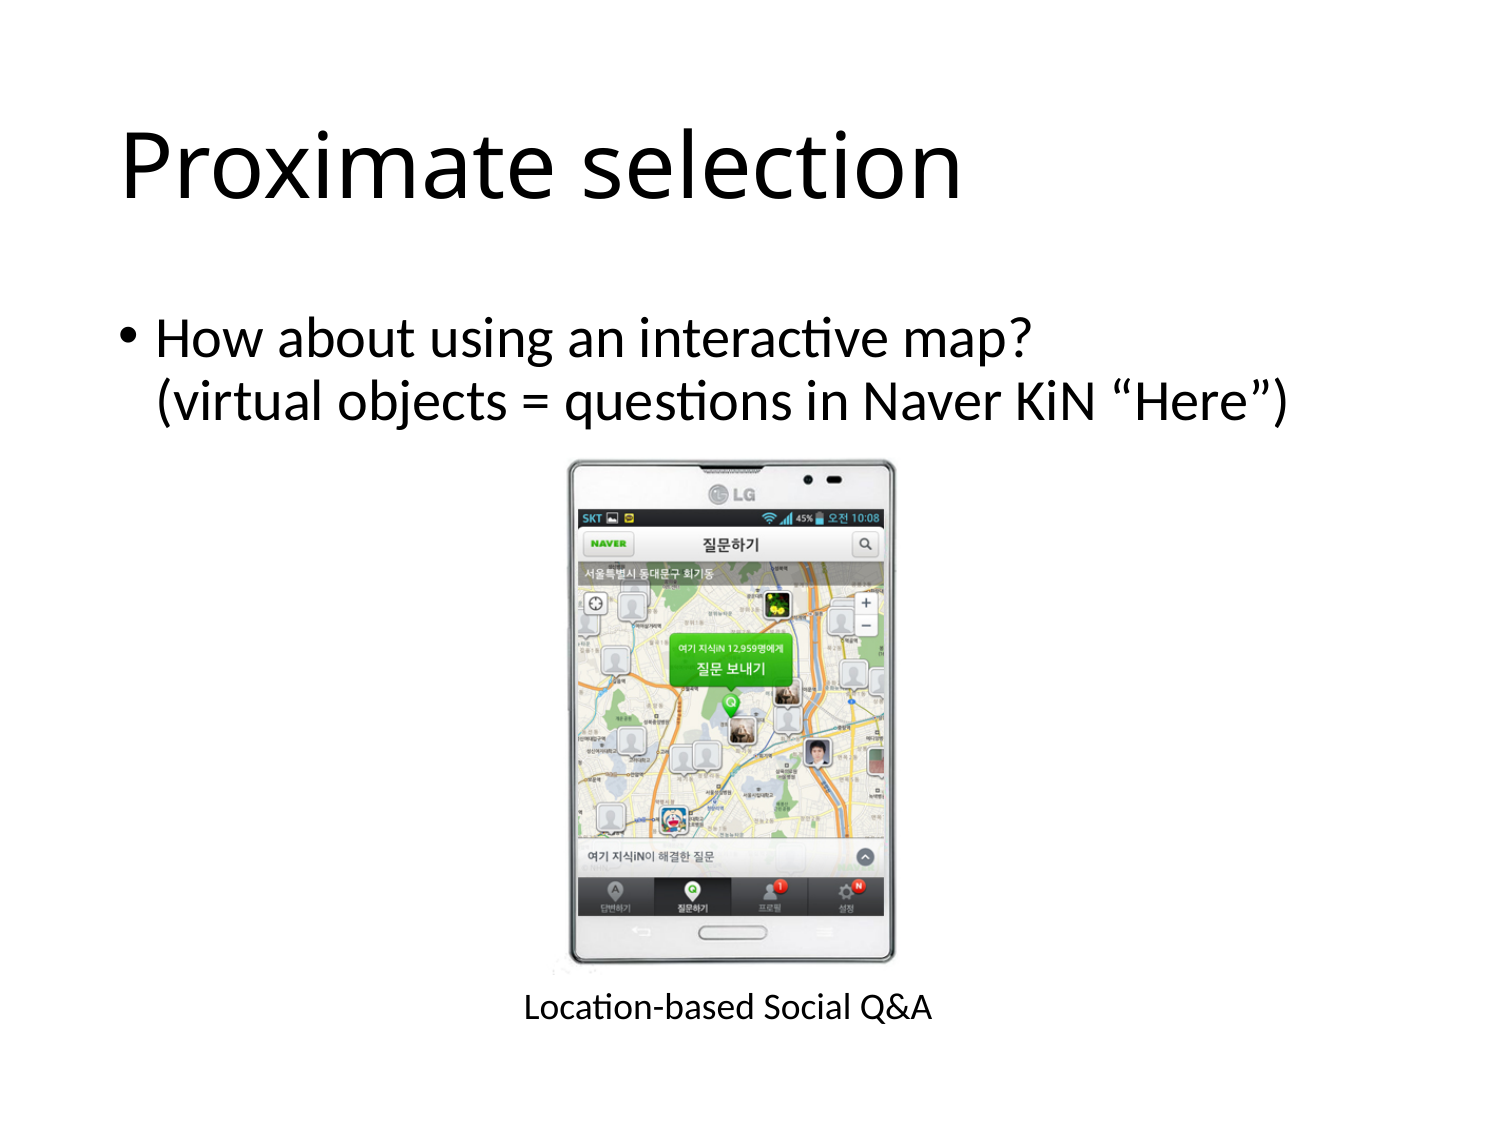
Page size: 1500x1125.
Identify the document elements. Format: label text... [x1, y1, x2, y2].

picture [538, 449, 923, 975]
list How about using an interactive map? (virtual objects = questions in Naver KiN “Here”) [103, 299, 1397, 1014]
text_box Location-based Social Q&A [509, 974, 948, 1035]
title Proximate selection [103, 59, 1397, 278]
